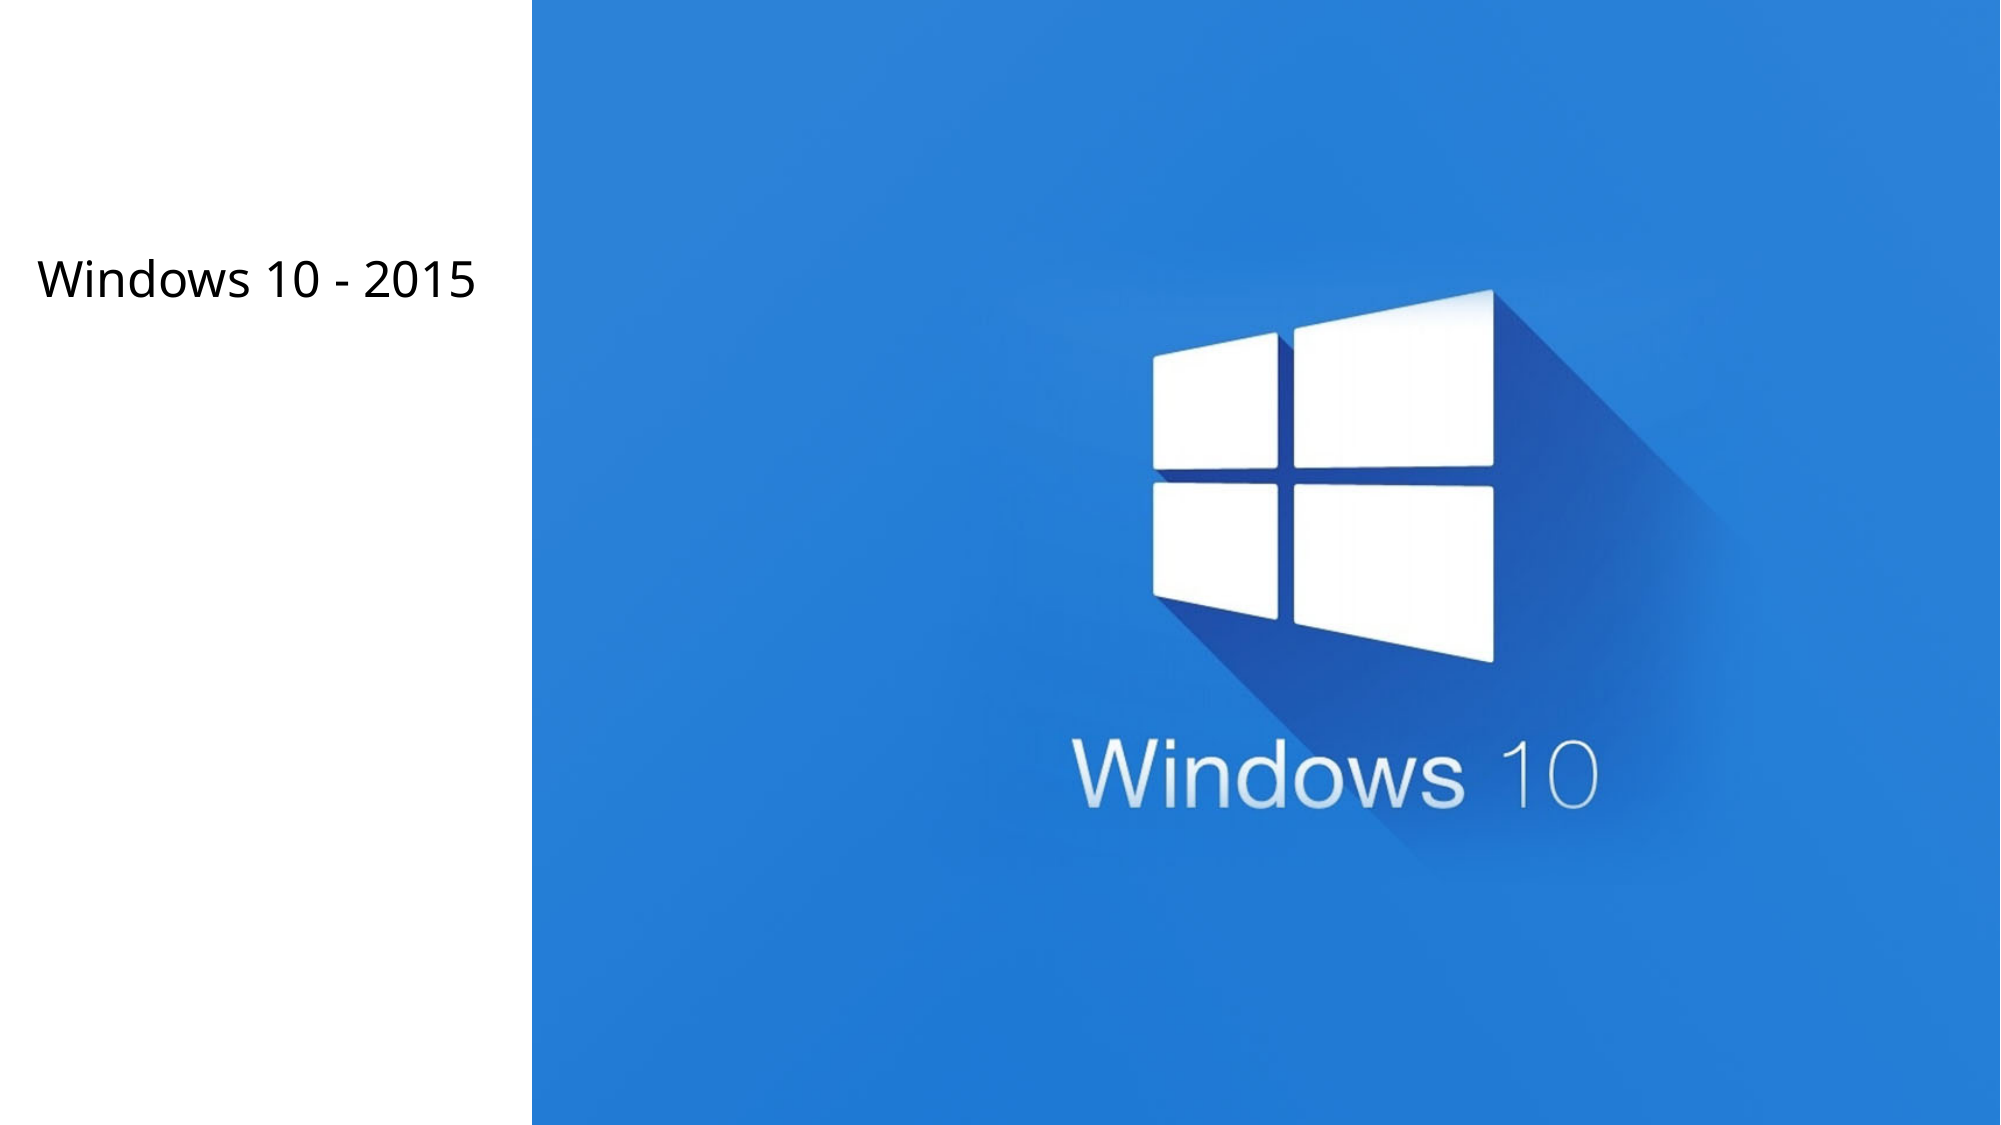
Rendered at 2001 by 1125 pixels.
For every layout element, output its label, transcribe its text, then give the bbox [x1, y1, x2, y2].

text_box Windows 10 - 2015 [22, 240, 493, 315]
picture [531, 0, 2000, 1125]
